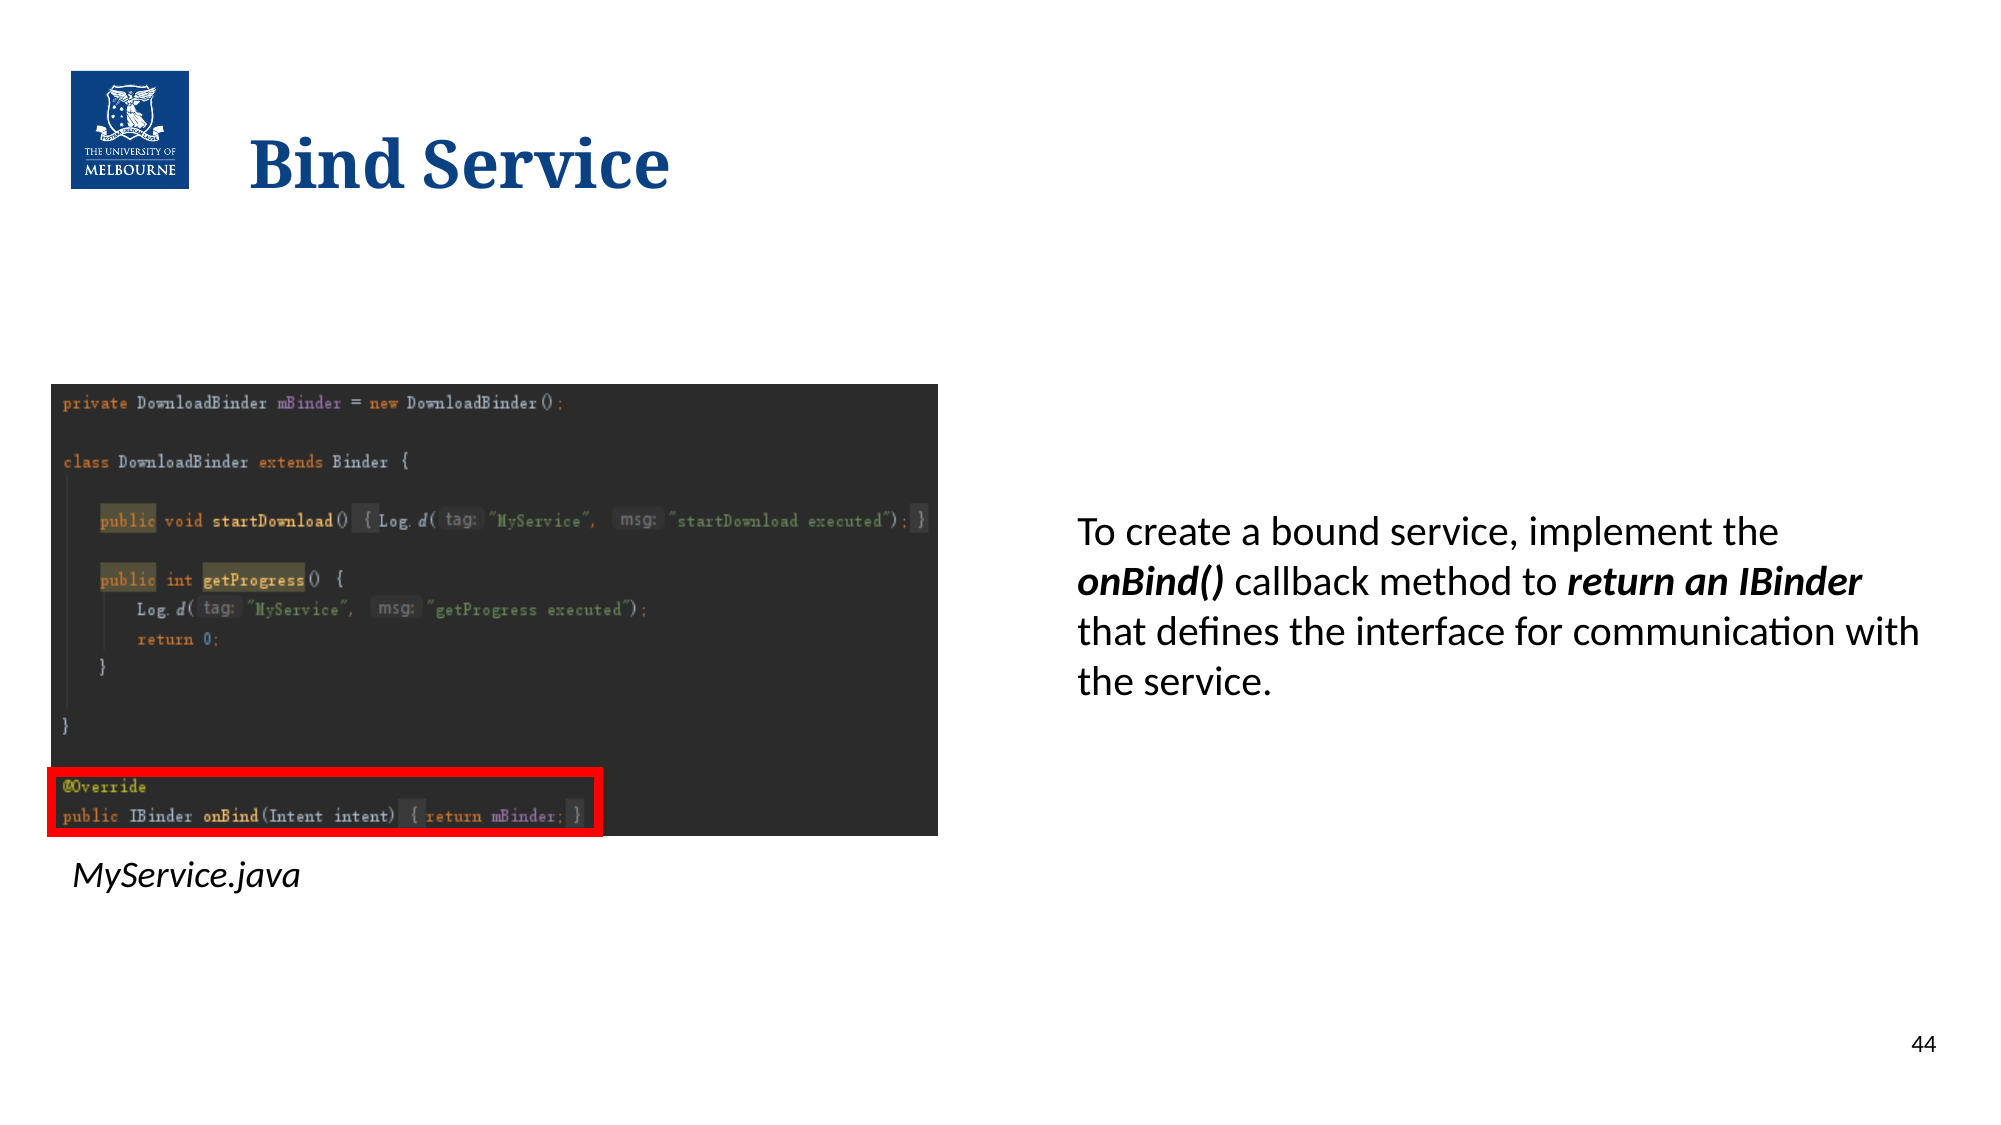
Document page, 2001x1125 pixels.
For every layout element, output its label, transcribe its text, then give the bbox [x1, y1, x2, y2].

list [51, 384, 938, 836]
slide_number 44 [1797, 1012, 1937, 1073]
list To create a bound service, implement the onBind() callback method to return an IBinder that defines the interface for communication with the service. [1062, 496, 1949, 725]
title Bind Service [234, 64, 1924, 211]
text_box MyService.java [57, 842, 317, 903]
